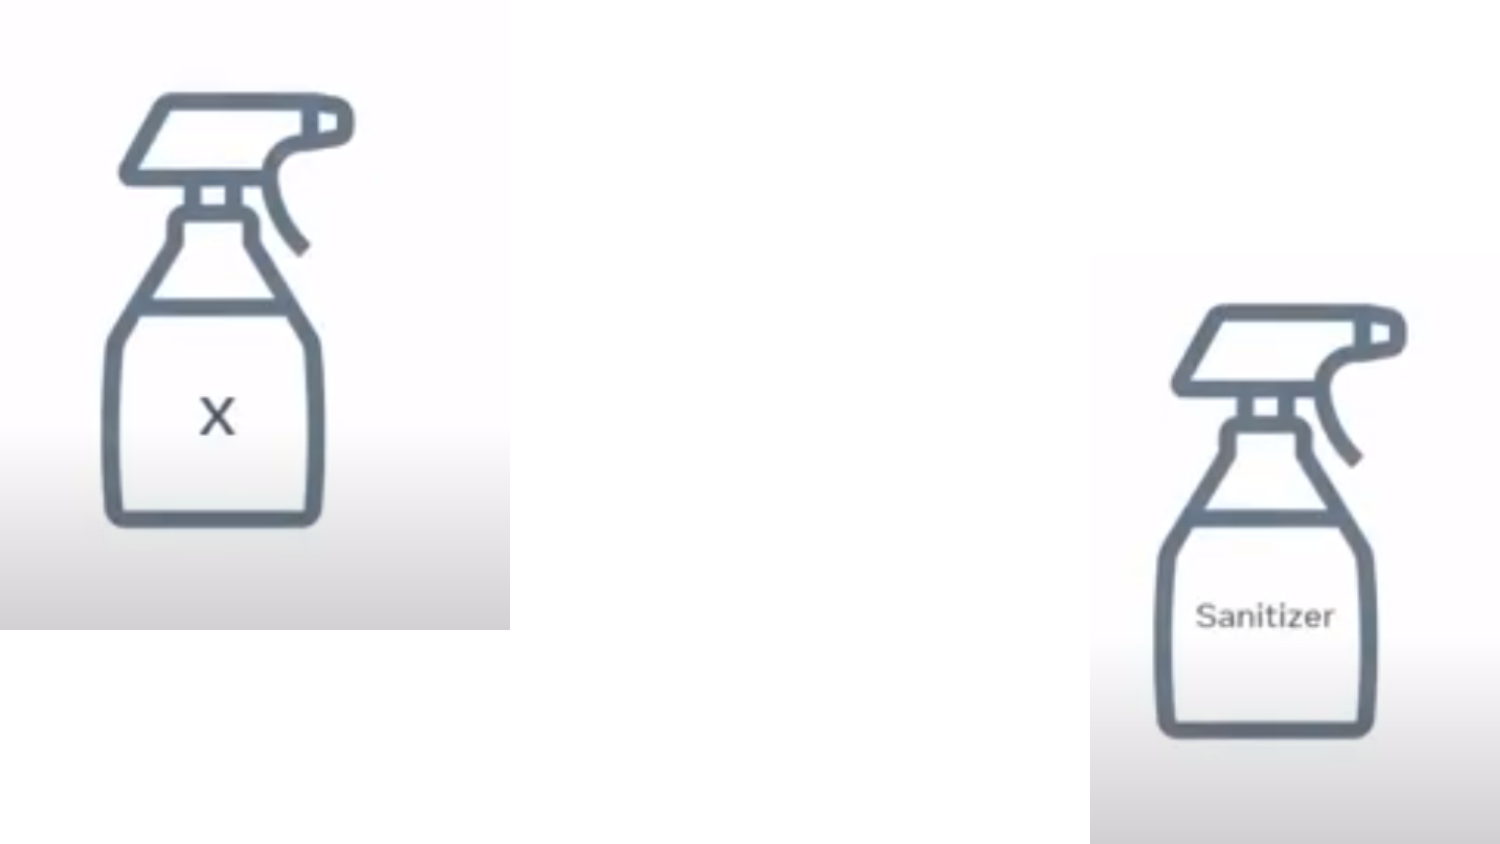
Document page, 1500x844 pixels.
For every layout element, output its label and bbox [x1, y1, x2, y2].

picture [1090, 254, 1500, 844]
picture [0, 0, 510, 630]
